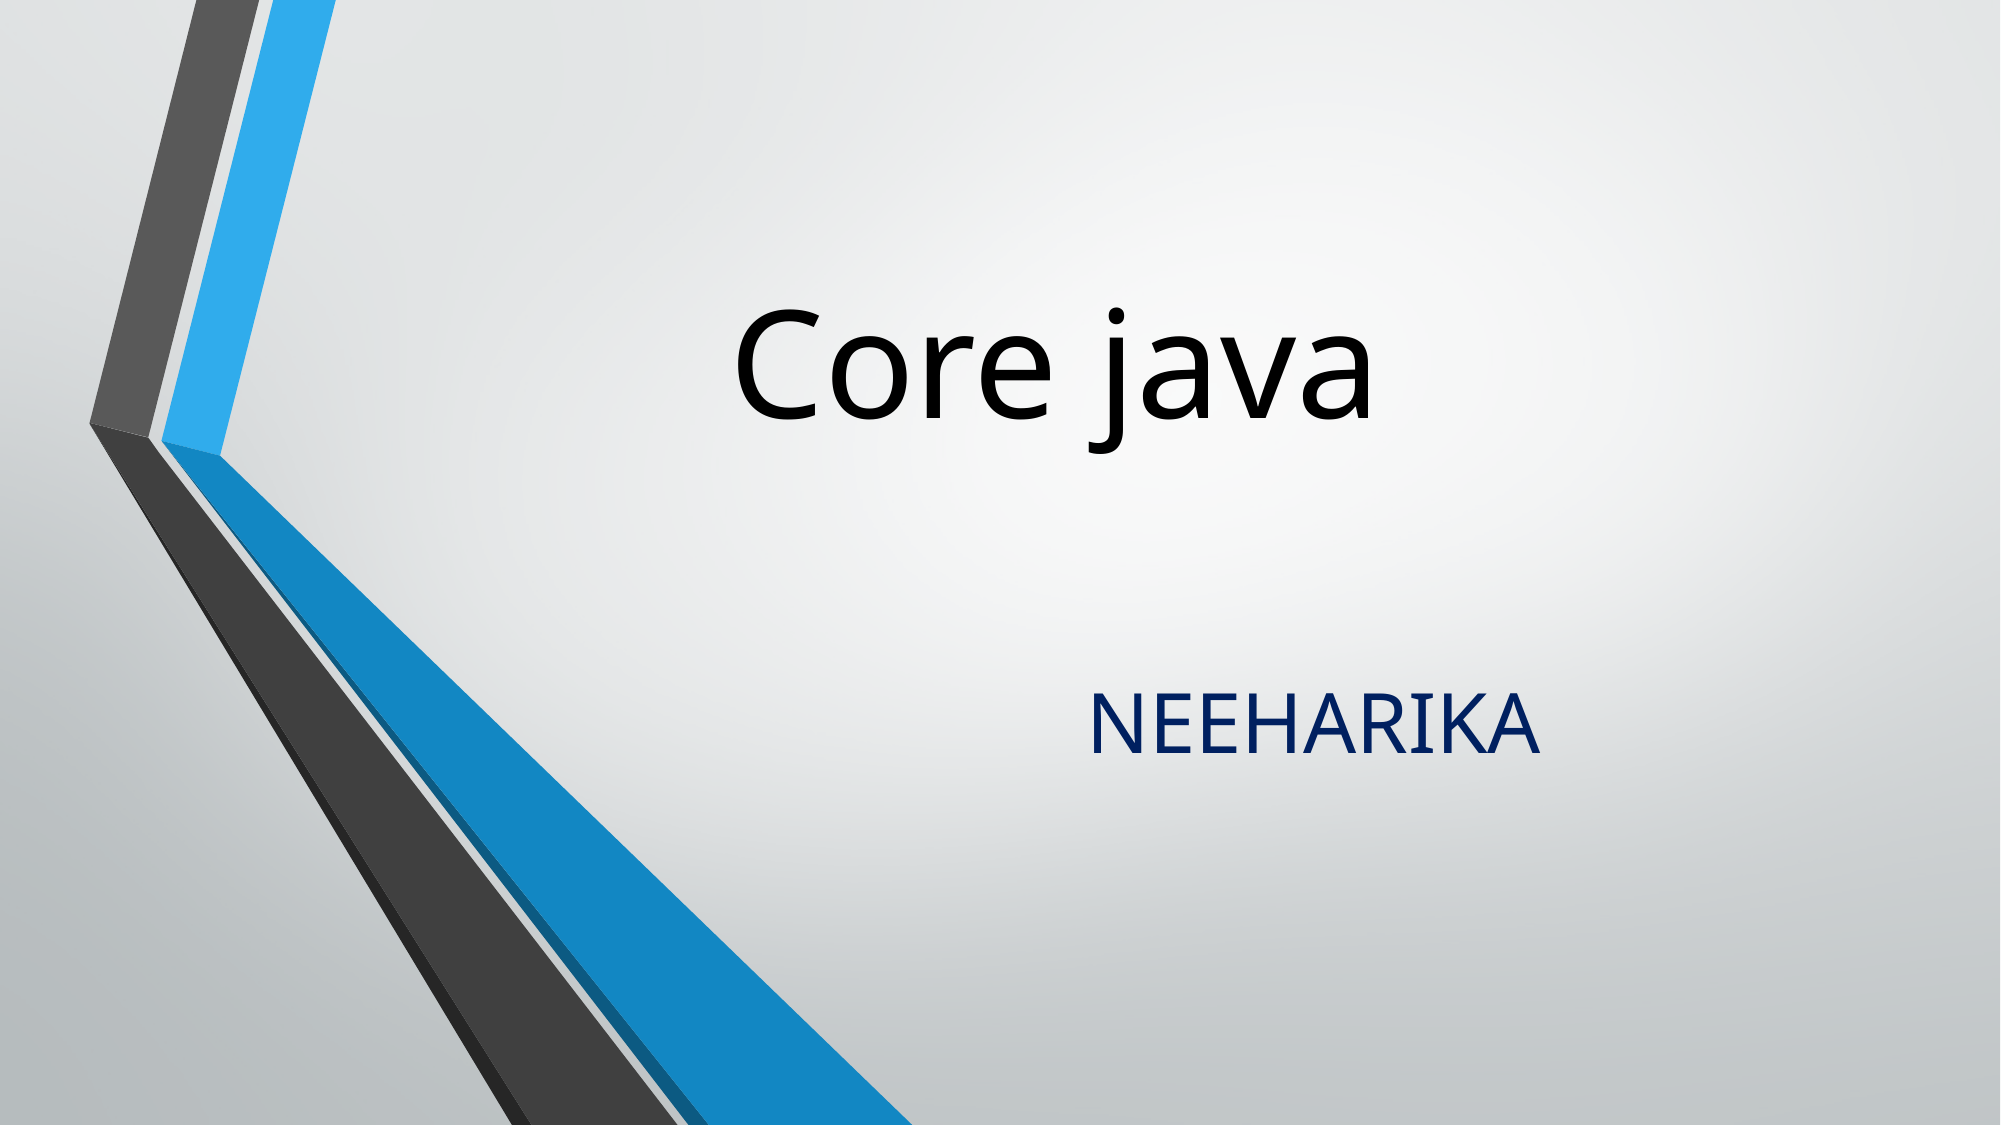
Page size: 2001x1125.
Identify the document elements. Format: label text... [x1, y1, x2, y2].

title Core java [351, 27, 1759, 457]
subtitle NEEHARIKA [740, 663, 1887, 891]
